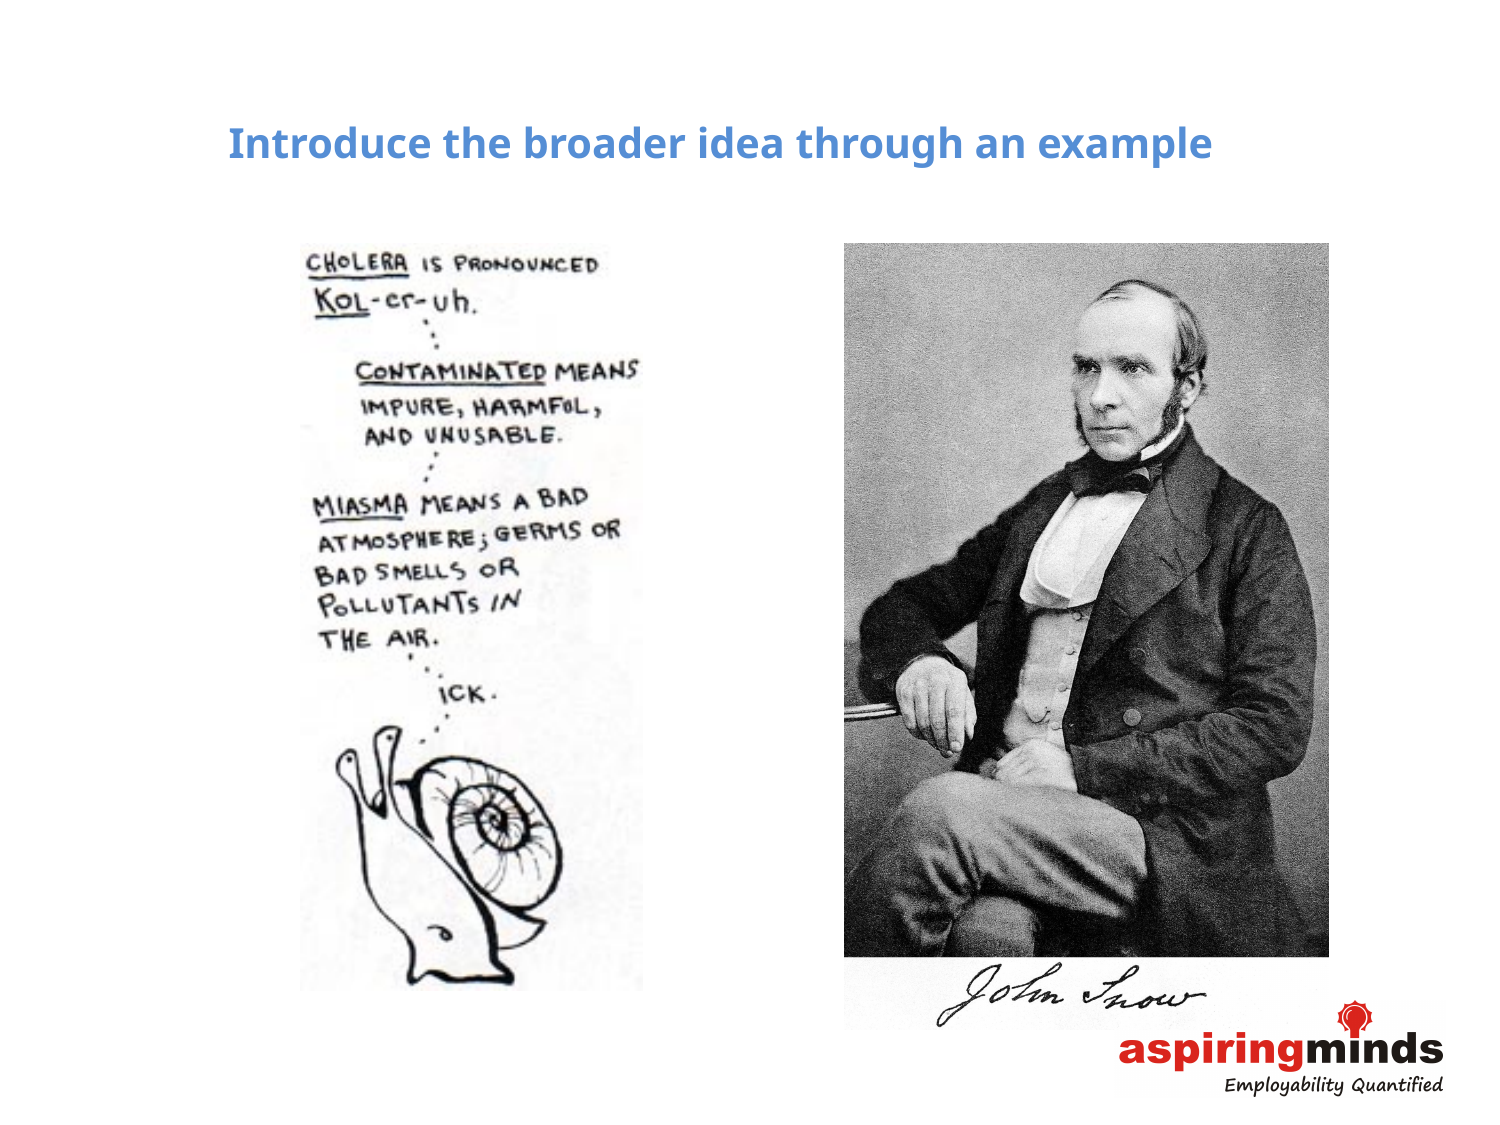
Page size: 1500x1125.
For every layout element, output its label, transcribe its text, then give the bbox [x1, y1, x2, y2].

picture [300, 243, 643, 992]
picture [843, 243, 1446, 1098]
title Introduce the broader idea through an example [113, 109, 1329, 175]
